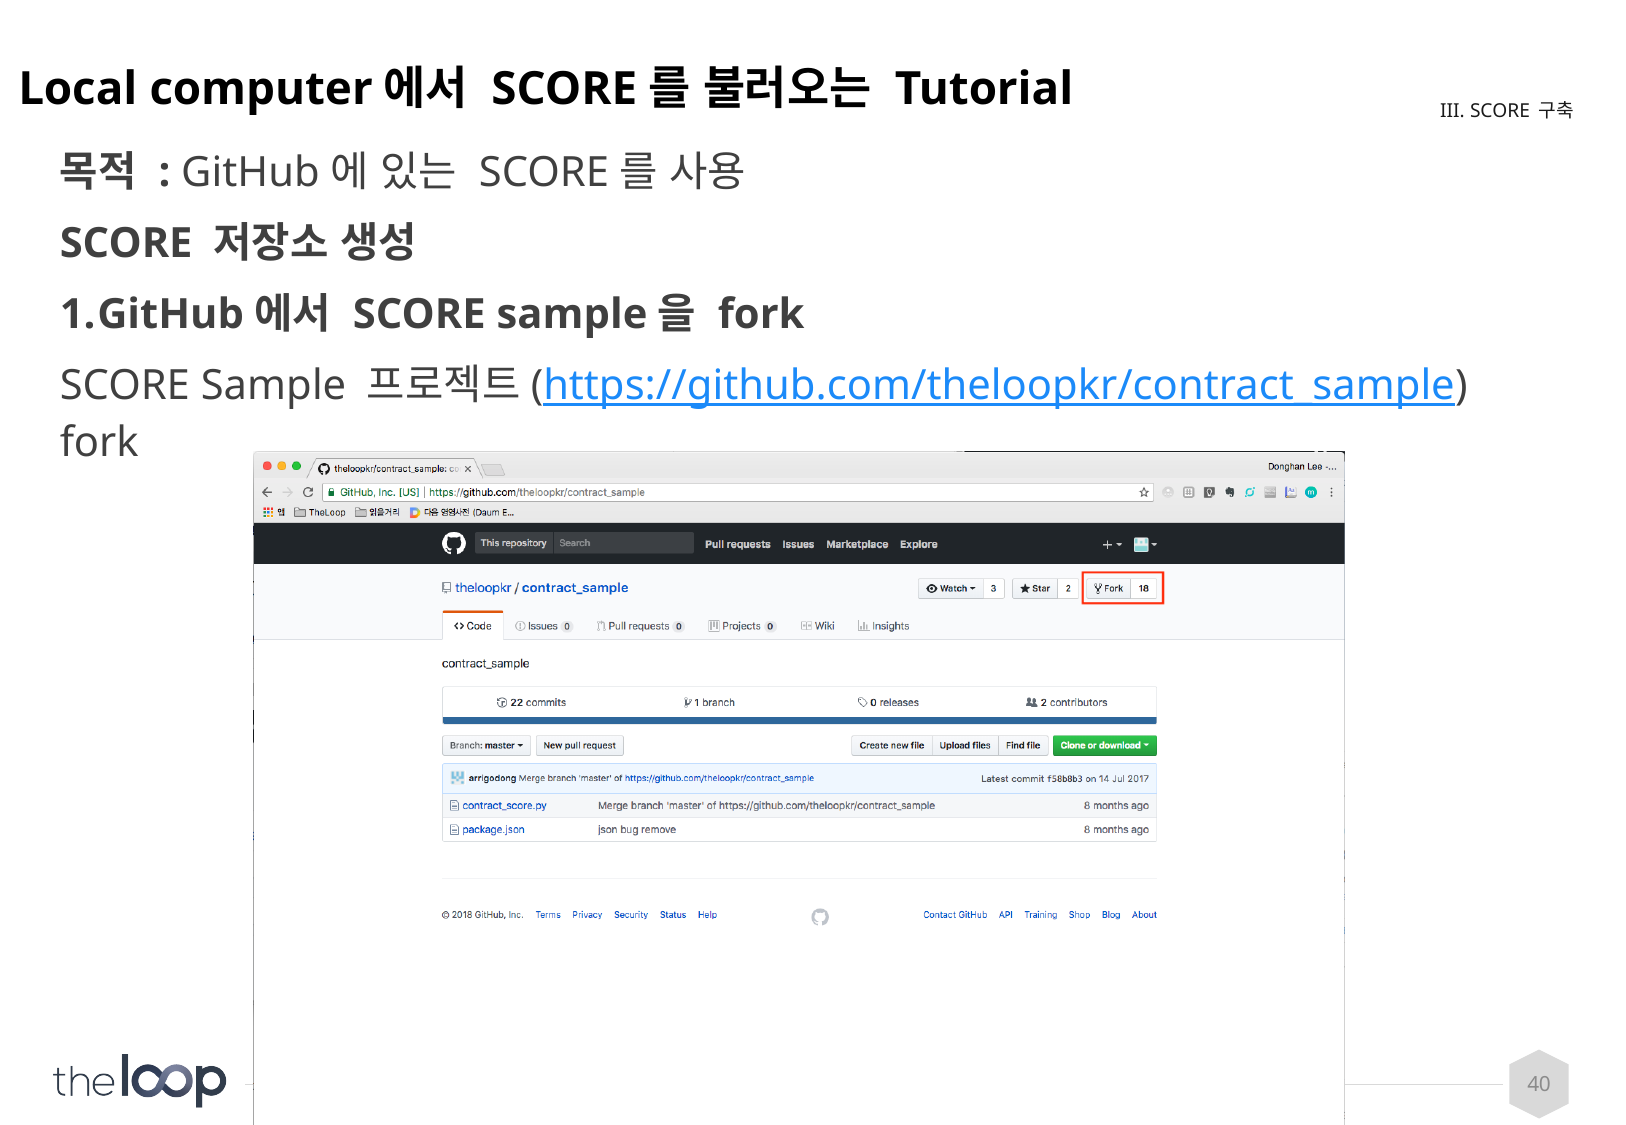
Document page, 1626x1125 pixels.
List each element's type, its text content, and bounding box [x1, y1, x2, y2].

slide_number 40 [1497, 1054, 1581, 1115]
picture [21, 451, 1345, 1125]
title Local computer에서 SCORE를 불러오는 Tutorial [3, 59, 1473, 121]
list 목적 : GitHub에 있는 SCORE를 사용 SCORE 저장소 생성 GitHub에서 SCORE sample을 fork SCORE Sample 프로젝트(https://github.com/theloopkr/contract_sample) fork [44, 137, 1528, 952]
text_box III. SCORE 구축 [1271, 93, 1589, 130]
